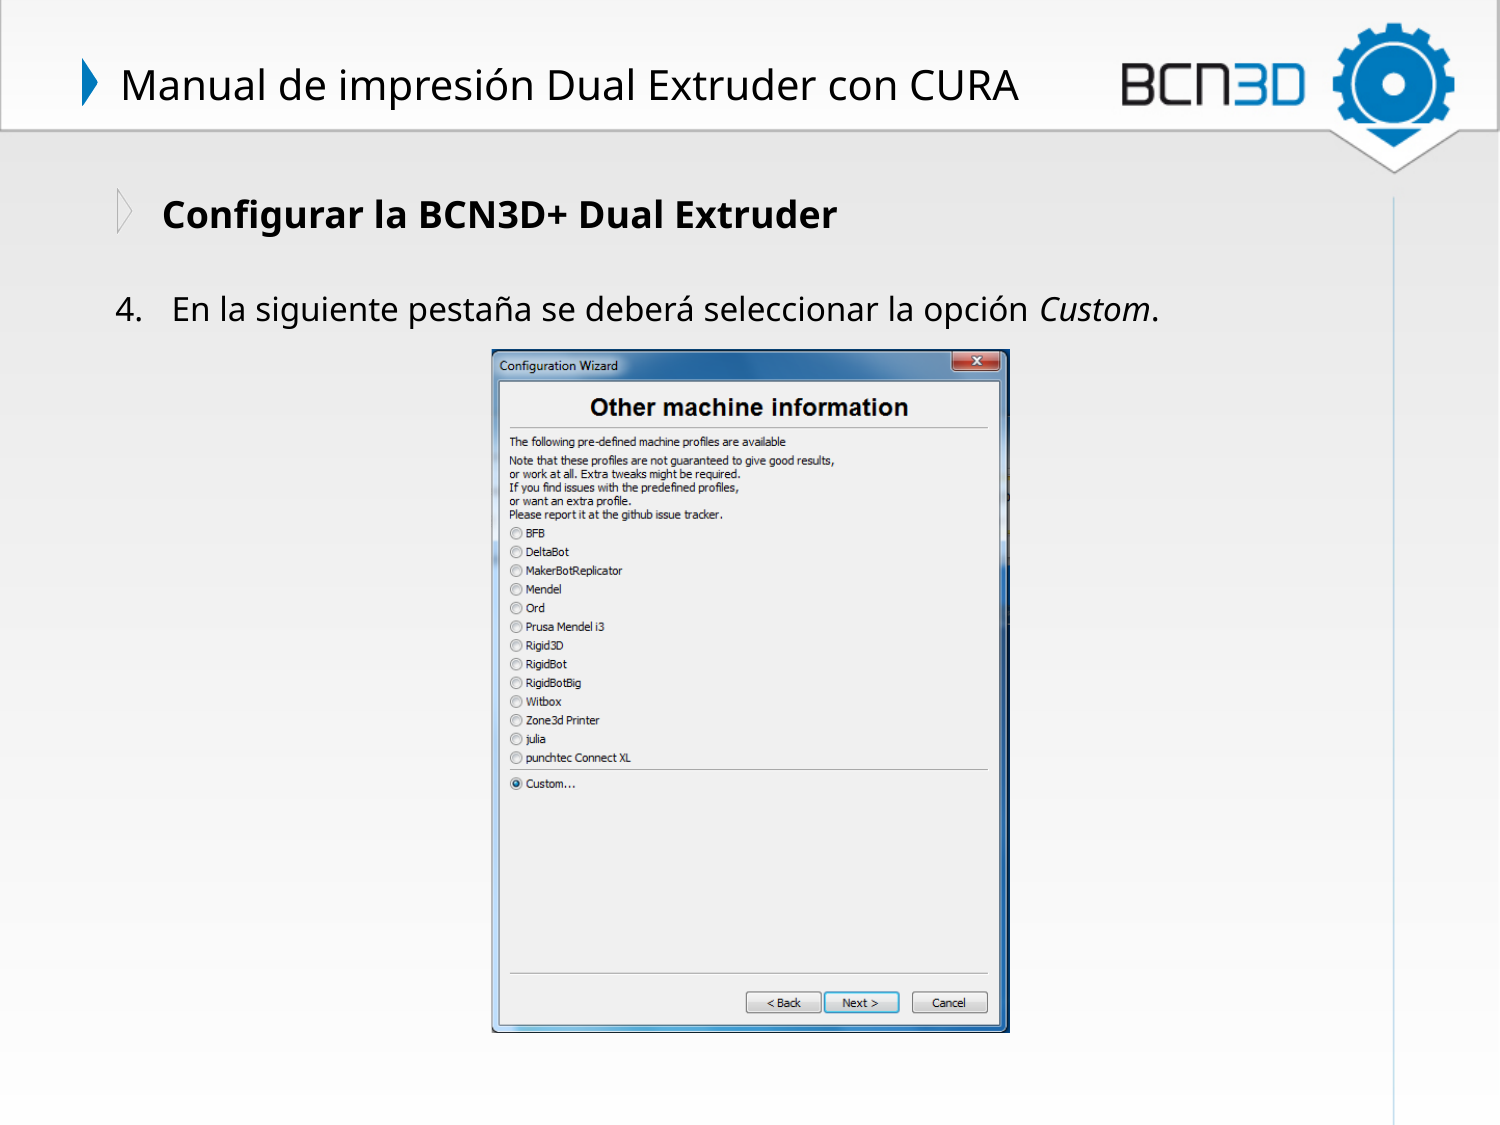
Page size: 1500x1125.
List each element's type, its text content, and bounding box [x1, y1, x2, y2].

list Configurar la BCN3D+ Dual Extruder [146, 183, 1383, 243]
picture [0, 0, 1500, 1125]
title Manual de impresión Dual Extruder con CURA [105, 51, 1067, 113]
list En la siguiente pestaña se deberá seleccionar la opción Custom. [100, 261, 1366, 988]
